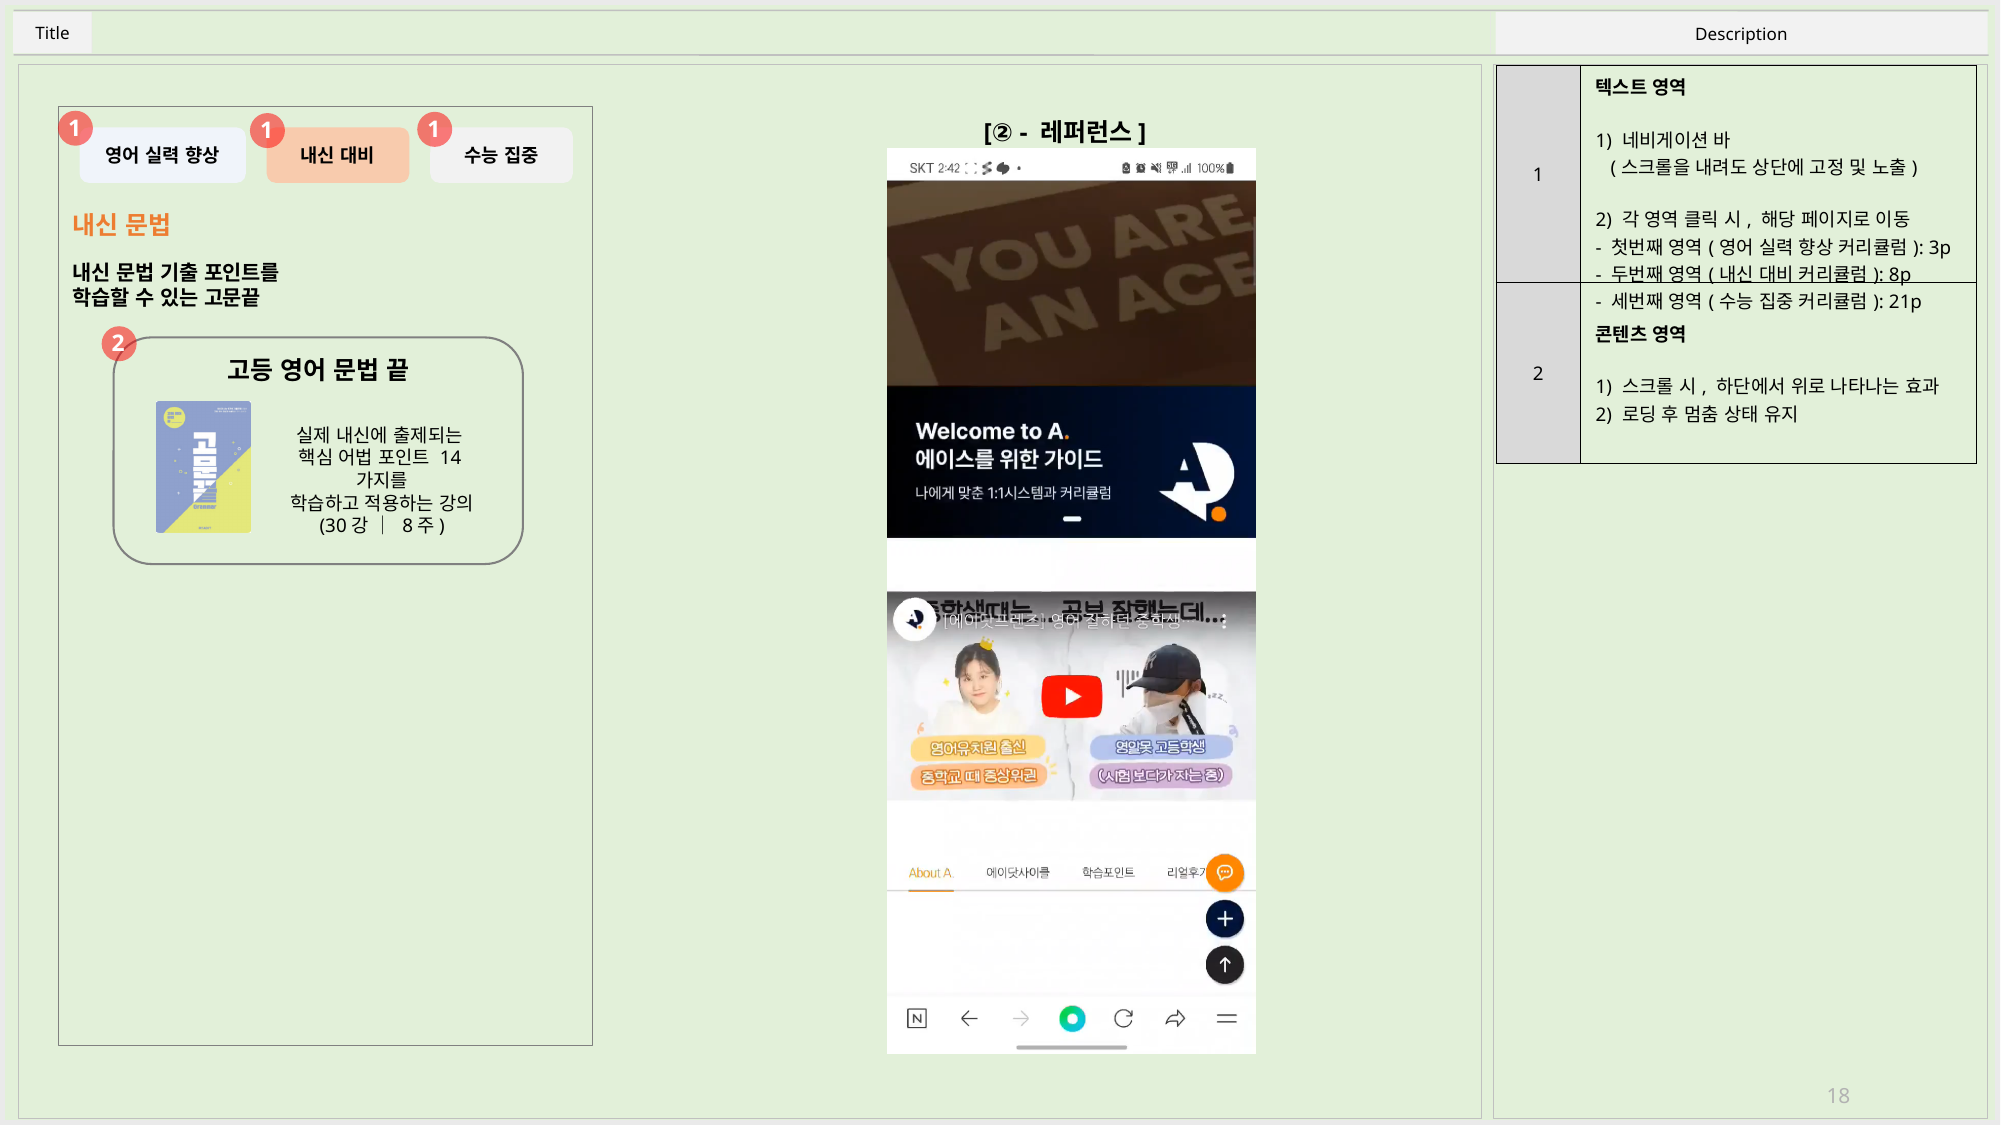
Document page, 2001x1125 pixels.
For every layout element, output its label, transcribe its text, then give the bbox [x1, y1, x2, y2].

text_box [② - 레퍼런스] [797, 108, 1333, 154]
text_box 내신 대비 [265, 126, 411, 184]
text_box 수능 집중 [429, 126, 574, 184]
text_box 영어 실력 향상 [78, 126, 247, 184]
table_cell 콘텐츠 영역 1) 스크롤 시, 하단에서 위로 나타나는 효과 2) 로딩 후 멈춤 상태 유지 [1581, 283, 1976, 463]
text_box 실제 내신에 출제되는 핵심 어법 포인트 14가지를 학습하고 적용하는 강의 (30강 │ 8주) [264, 416, 501, 544]
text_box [886, 147, 1257, 1055]
text_box [141, 336, 517, 353]
slide_number 18 [1499, 1074, 1866, 1119]
text_box [57, 106, 593, 202]
text_box [112, 365, 524, 566]
table_header 텍스트 영역 1) 네비게이션 바 (스크롤을 내려도 상단에 고정 및 노출) 2) 각 영역 클릭 시, 해당 페이지로 이동 - 첫번째 영역(영어 실력 향상 커리큘럼): 3p - 두번째 영역(내신 대비 커리큘럼): 8p - 세번째 영역(수능 집중 커리큘럼): 21p [1581, 66, 1976, 282]
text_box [96, 321, 141, 365]
text_box 내신 문법 내신 문법 기출 포인트를 학습할 수 있는 고문끝 [57, 202, 593, 317]
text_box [52, 105, 97, 149]
table_header 1 [1497, 66, 1580, 282]
table_cell 2 [1497, 283, 1580, 463]
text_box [412, 107, 456, 150]
picture [156, 402, 251, 533]
text_box [57, 317, 593, 1046]
text_box 고등 영어 문법 끝 [114, 353, 524, 386]
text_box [244, 108, 289, 152]
